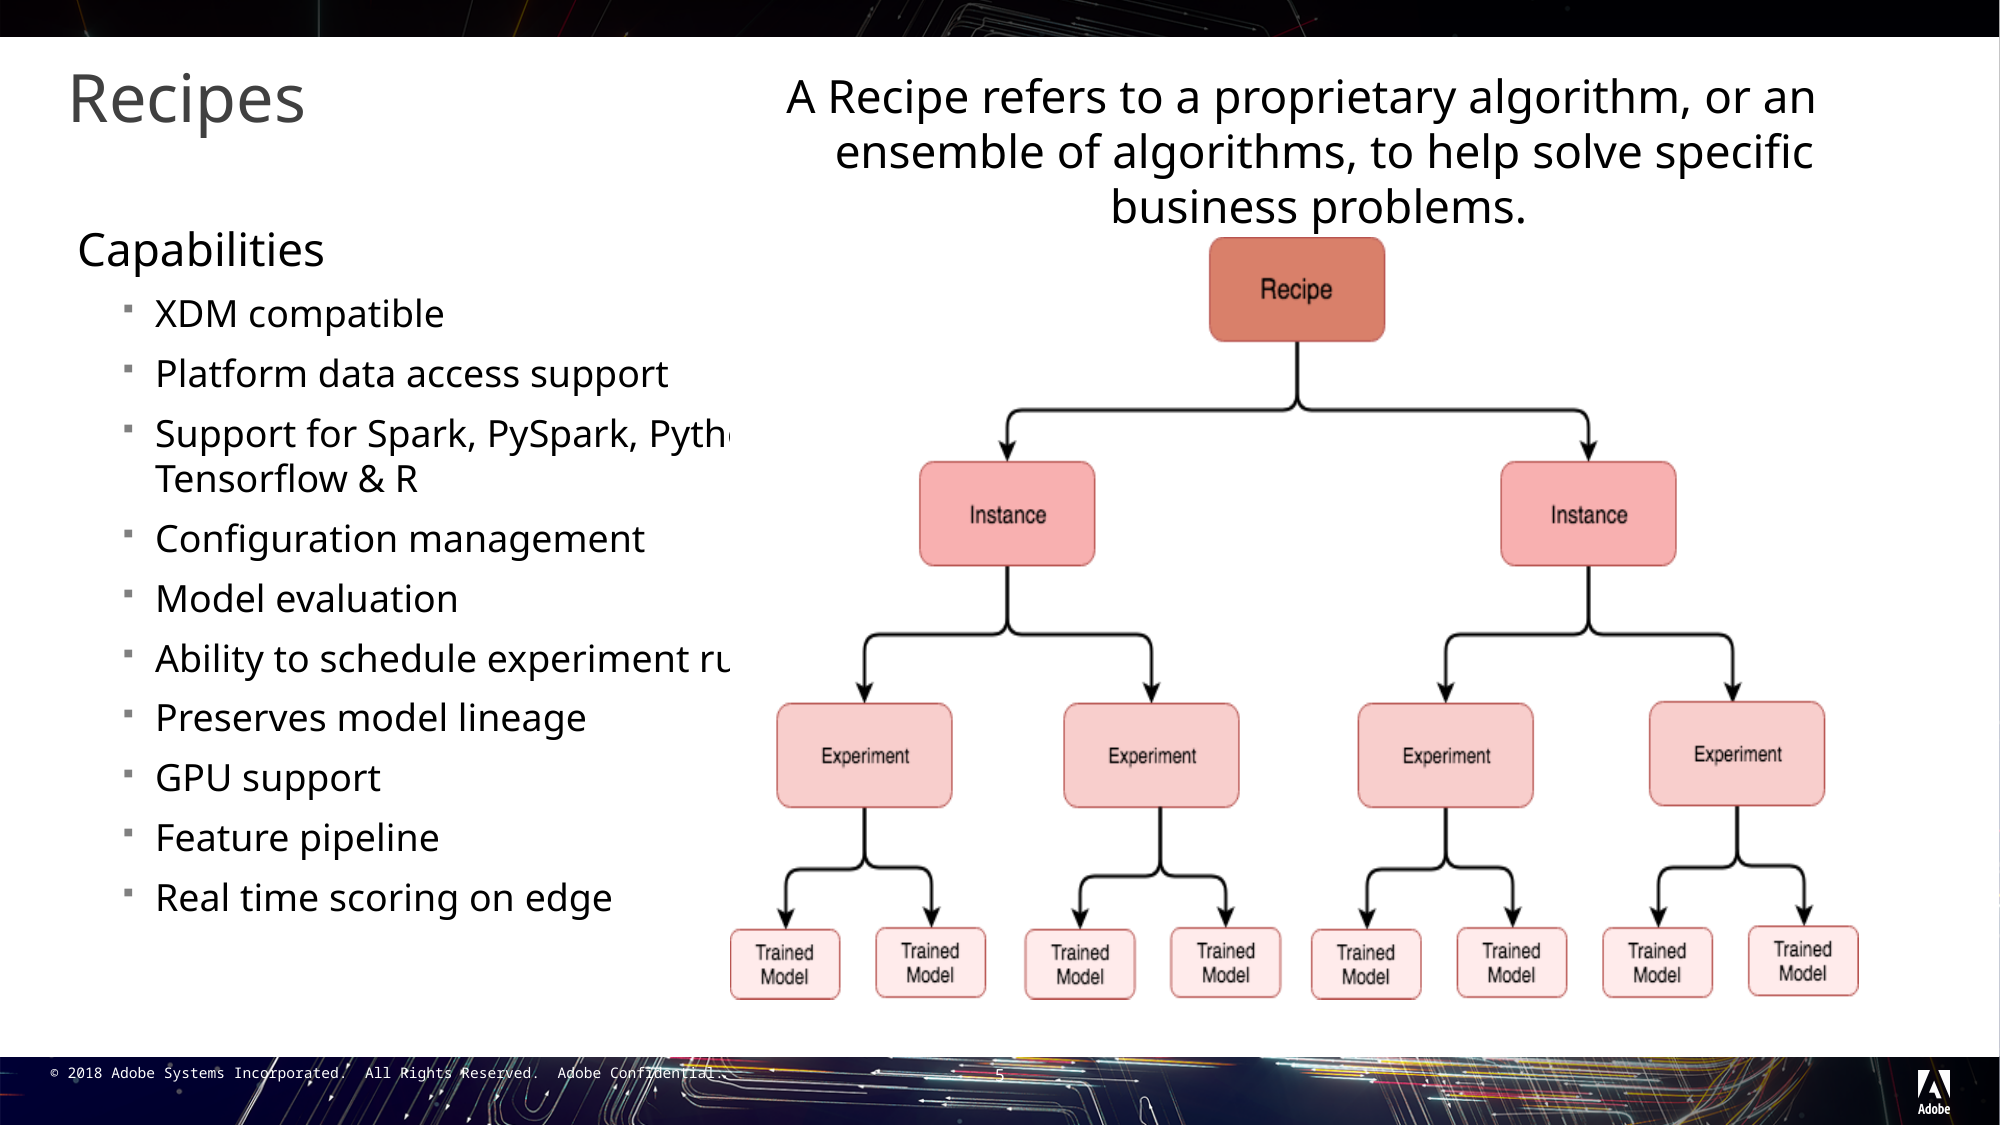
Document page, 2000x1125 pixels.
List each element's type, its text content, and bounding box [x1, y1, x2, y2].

picture [730, 236, 1860, 1001]
slide_number 5 [916, 1062, 1083, 1091]
text_box A Recipe refers to a proprietary algorithm, or an ensemble of algorithms, to help solve specific business problems. [663, 60, 1896, 240]
list Capabilities XDM compatible Platform data access support Support for Spark, PySpark, Python, Tensorflow & R Configuration management Model evaluation Ability to schedule experiment runs Preserves model lineage GPU support Feature pipeline Real time scoring on edge [14, 211, 1814, 1059]
title Recipes [49, 47, 1950, 145]
picture [0, 0, 2000, 37]
picture [0, 1057, 1950, 1125]
